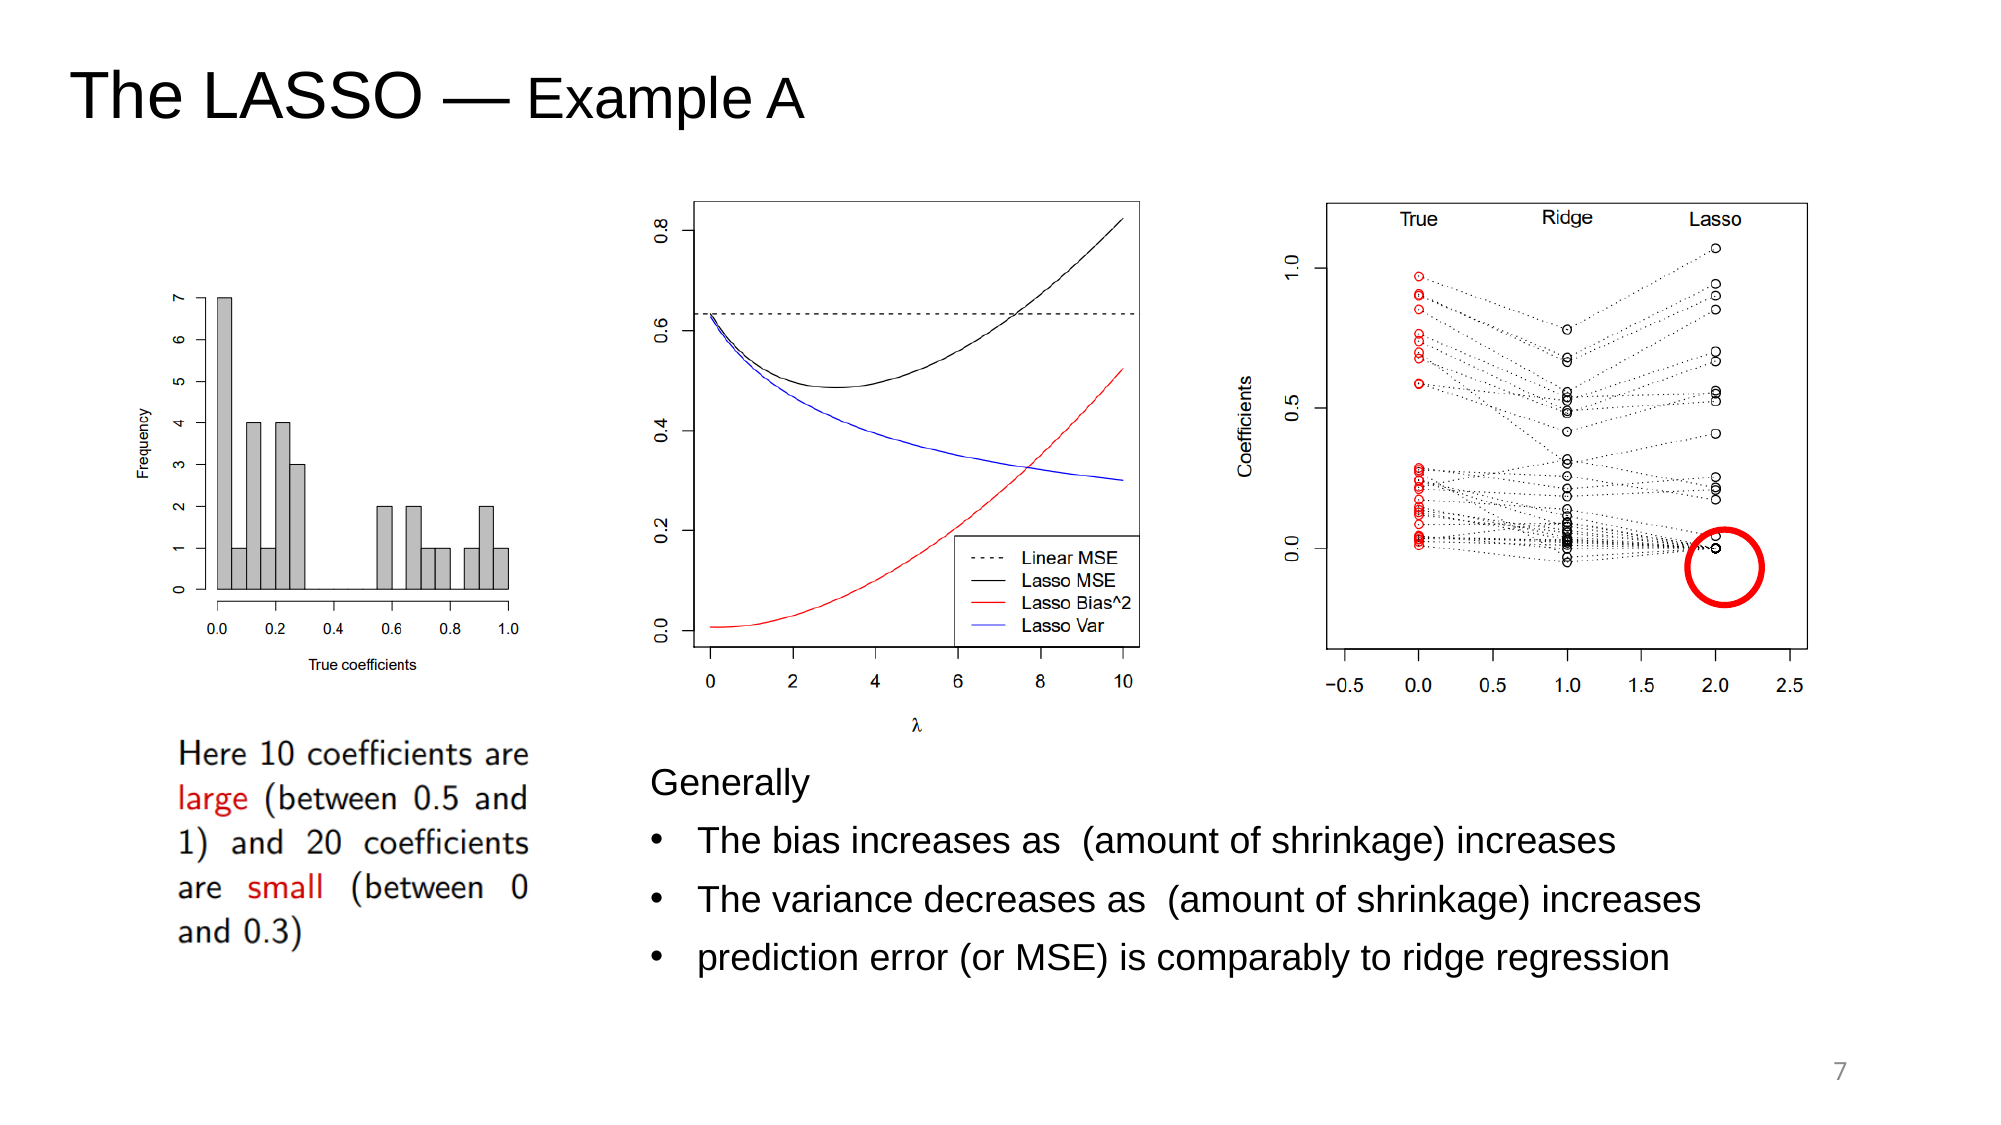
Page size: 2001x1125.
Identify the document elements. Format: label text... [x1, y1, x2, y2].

picture [95, 267, 562, 680]
picture [629, 183, 1175, 740]
slide_number 7 [1412, 1042, 1863, 1103]
text_box The LASSO — Example A [67, 9, 1859, 132]
picture [161, 693, 532, 985]
picture [1215, 191, 1830, 716]
